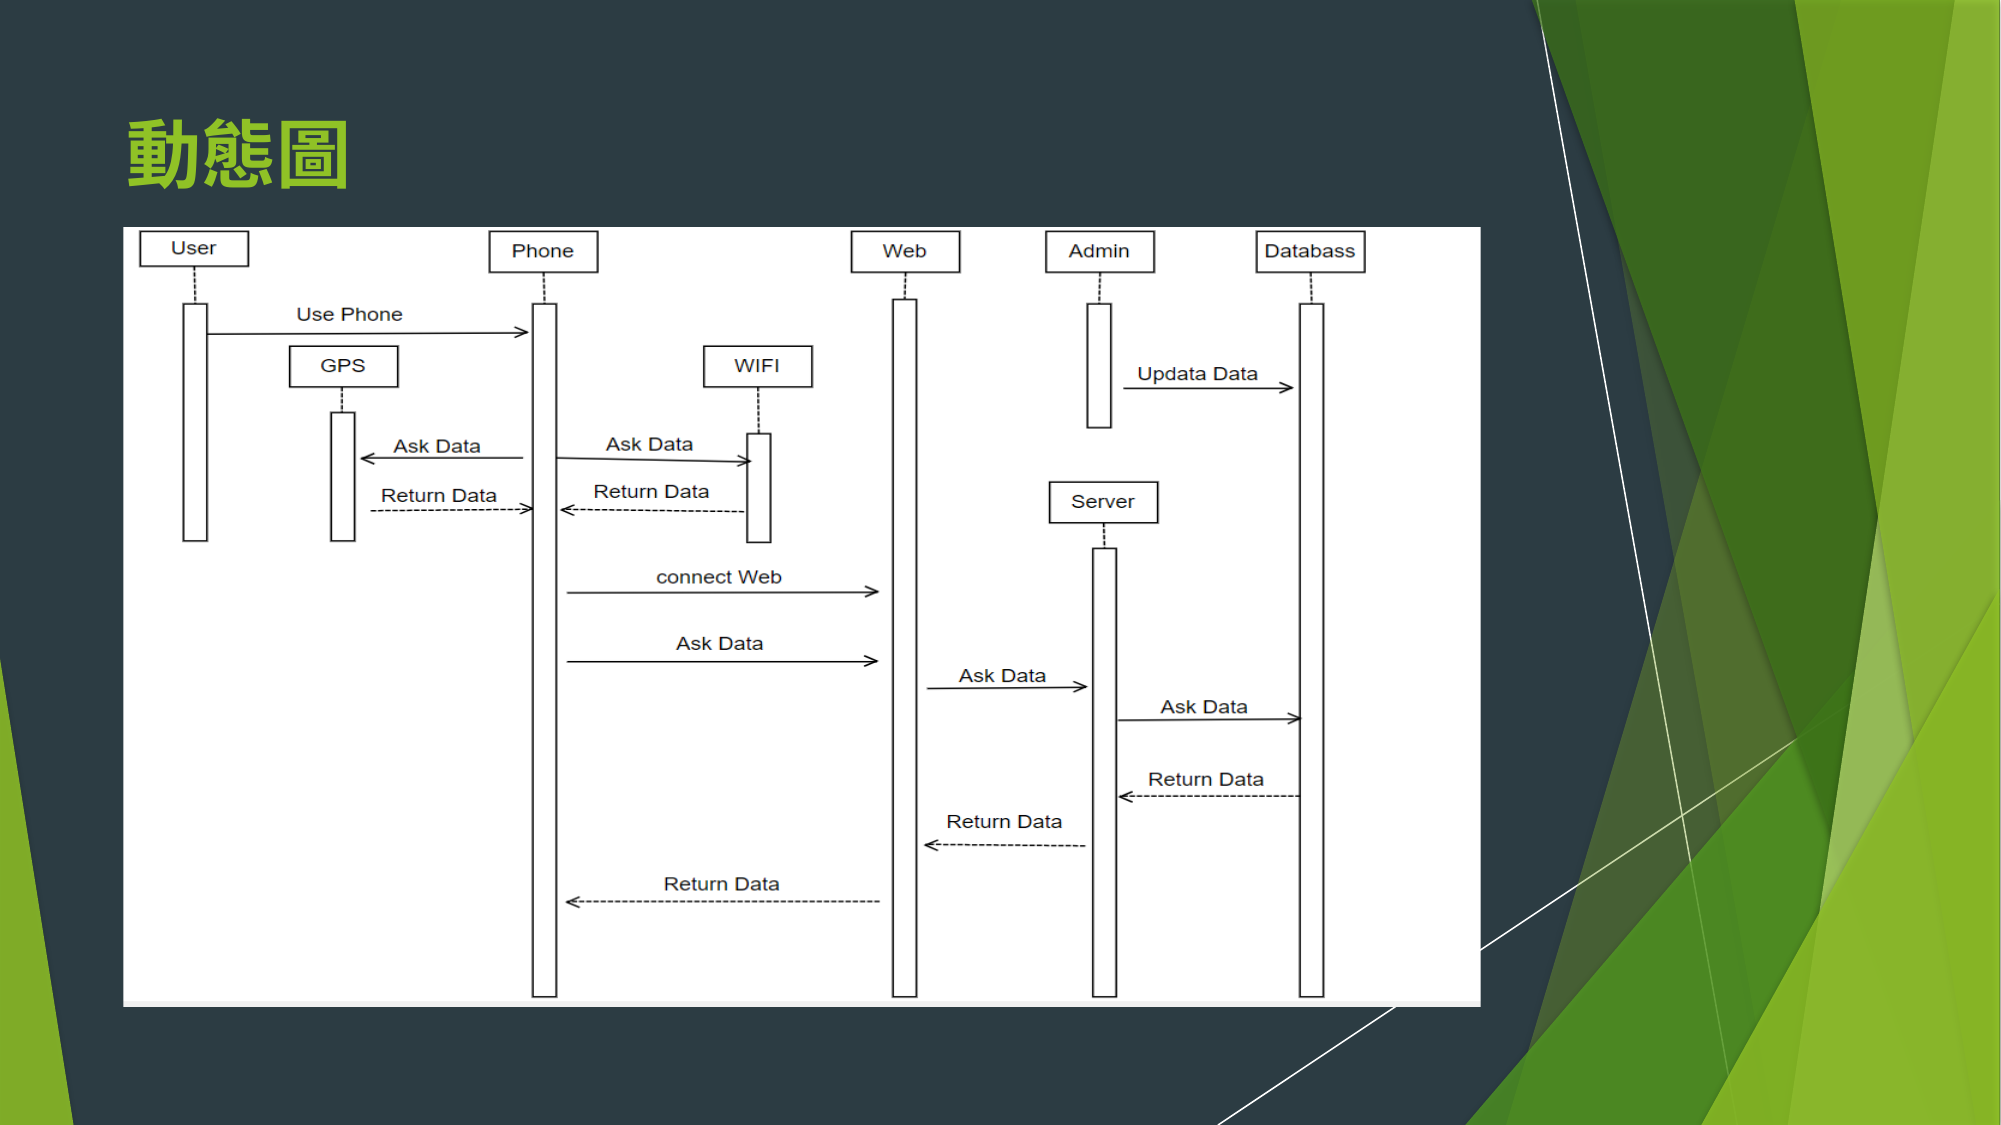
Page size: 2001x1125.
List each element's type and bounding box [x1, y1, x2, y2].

text_box [0, 0, 2000, 1125]
picture [122, 226, 1482, 1007]
